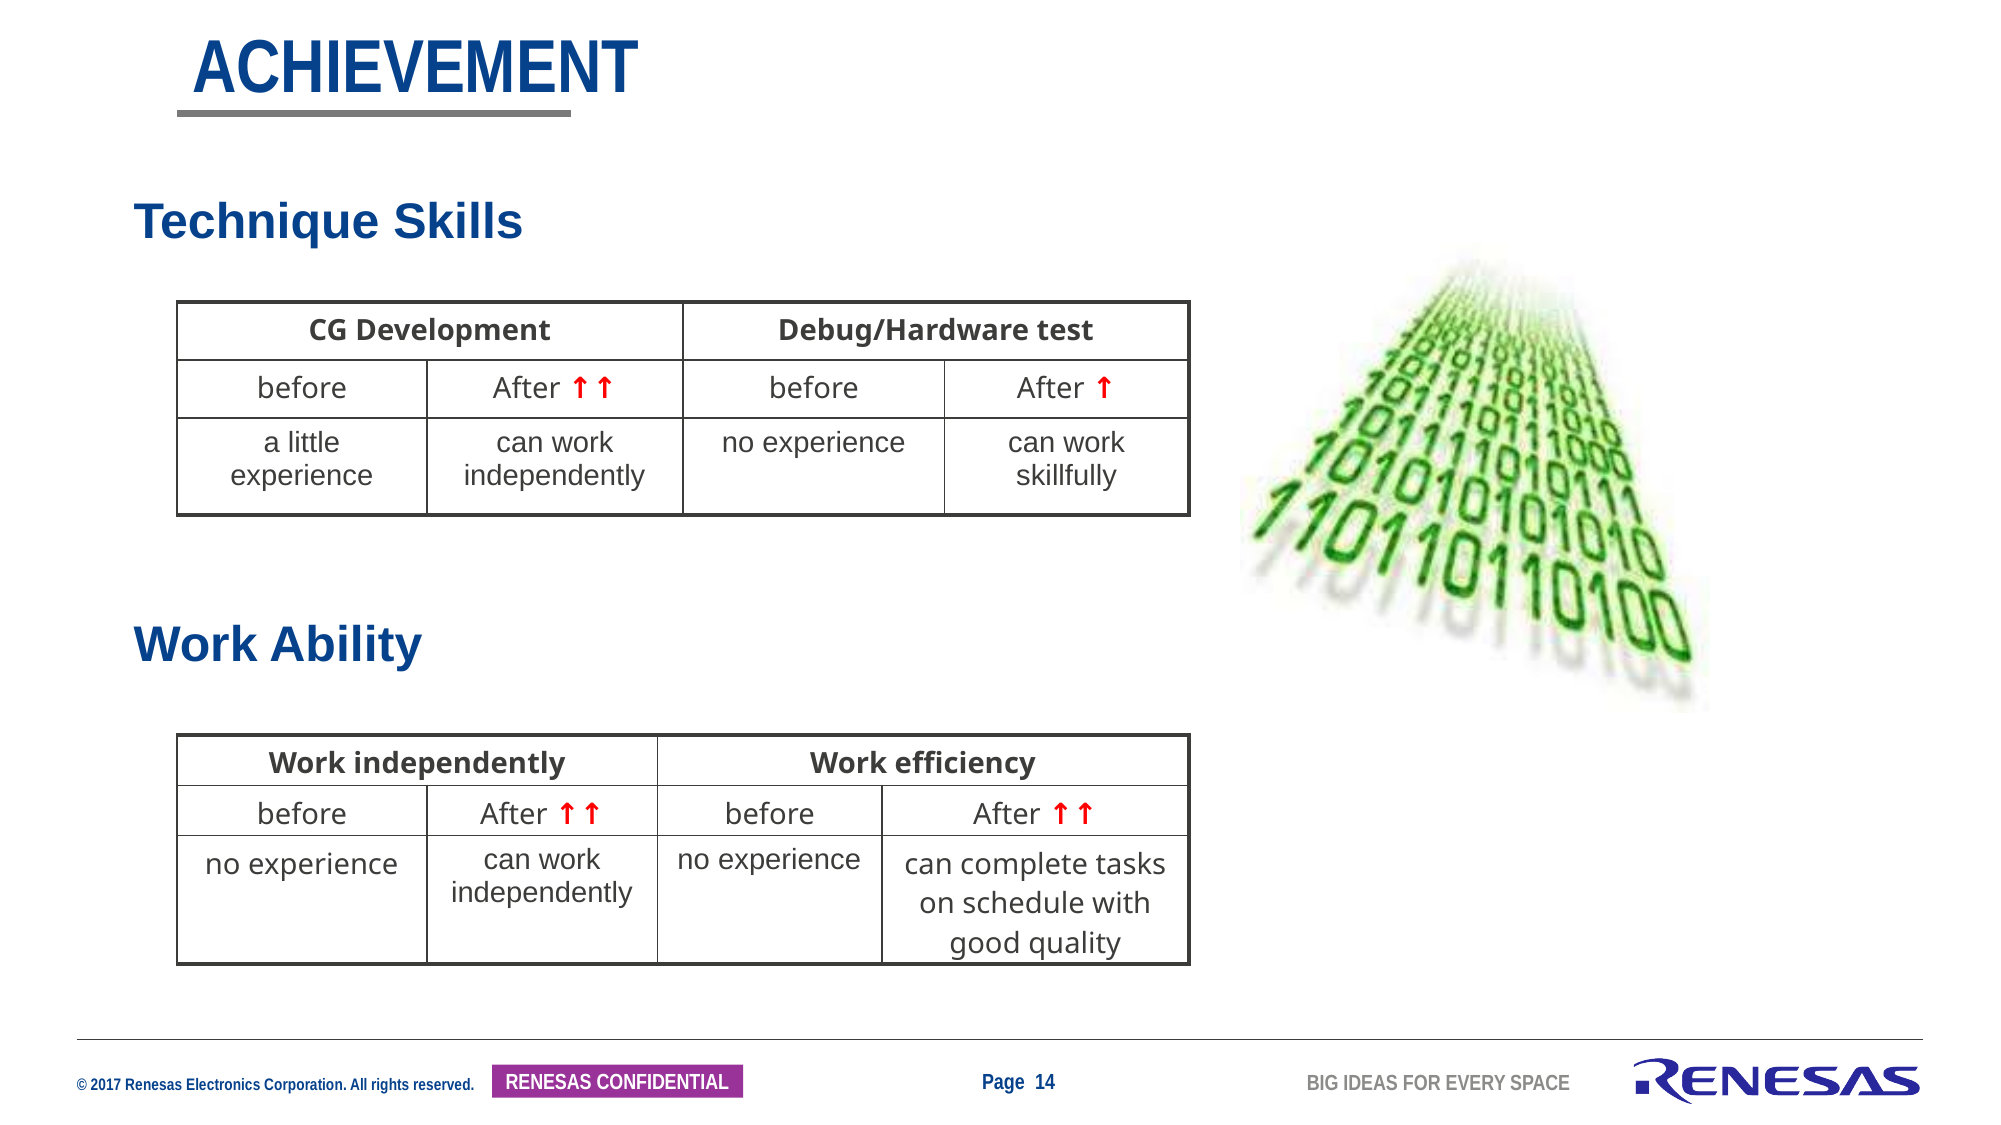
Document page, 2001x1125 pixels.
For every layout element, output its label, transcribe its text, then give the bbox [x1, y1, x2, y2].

table_cell After ↑↑ [883, 786, 1187, 835]
text_box Work Ability [118, 603, 1235, 679]
table_cell After ↑ [945, 361, 1187, 417]
table_cell After ↑↑ [428, 786, 657, 835]
table_cell can complete tasks on schedule with good quality [883, 836, 1187, 962]
table_cell no experience [684, 419, 944, 513]
table_header CG Development [178, 304, 682, 359]
table_cell no experience [178, 836, 426, 962]
table_cell before [684, 361, 944, 417]
picture [1240, 243, 1710, 713]
slide_number Page 14 [944, 1067, 1056, 1095]
title Achievement [177, 0, 1575, 170]
table_header Debug/Hardware test [684, 304, 1187, 359]
table_cell After ↑↑ [428, 361, 682, 417]
table_cell can work independently [428, 836, 657, 962]
table_cell before [658, 786, 881, 835]
table_header Work independently [178, 737, 657, 785]
table_cell can work skillfully [945, 419, 1187, 513]
table_cell before [178, 361, 426, 417]
table_header Work efficiency [658, 737, 1187, 785]
table_cell a little experience [178, 419, 426, 513]
table_cell can work independently [428, 419, 682, 513]
picture [1631, 1056, 1923, 1106]
table_cell before [178, 786, 426, 835]
text_box Technique Skills [118, 180, 1206, 256]
table_cell no experience [658, 836, 881, 962]
